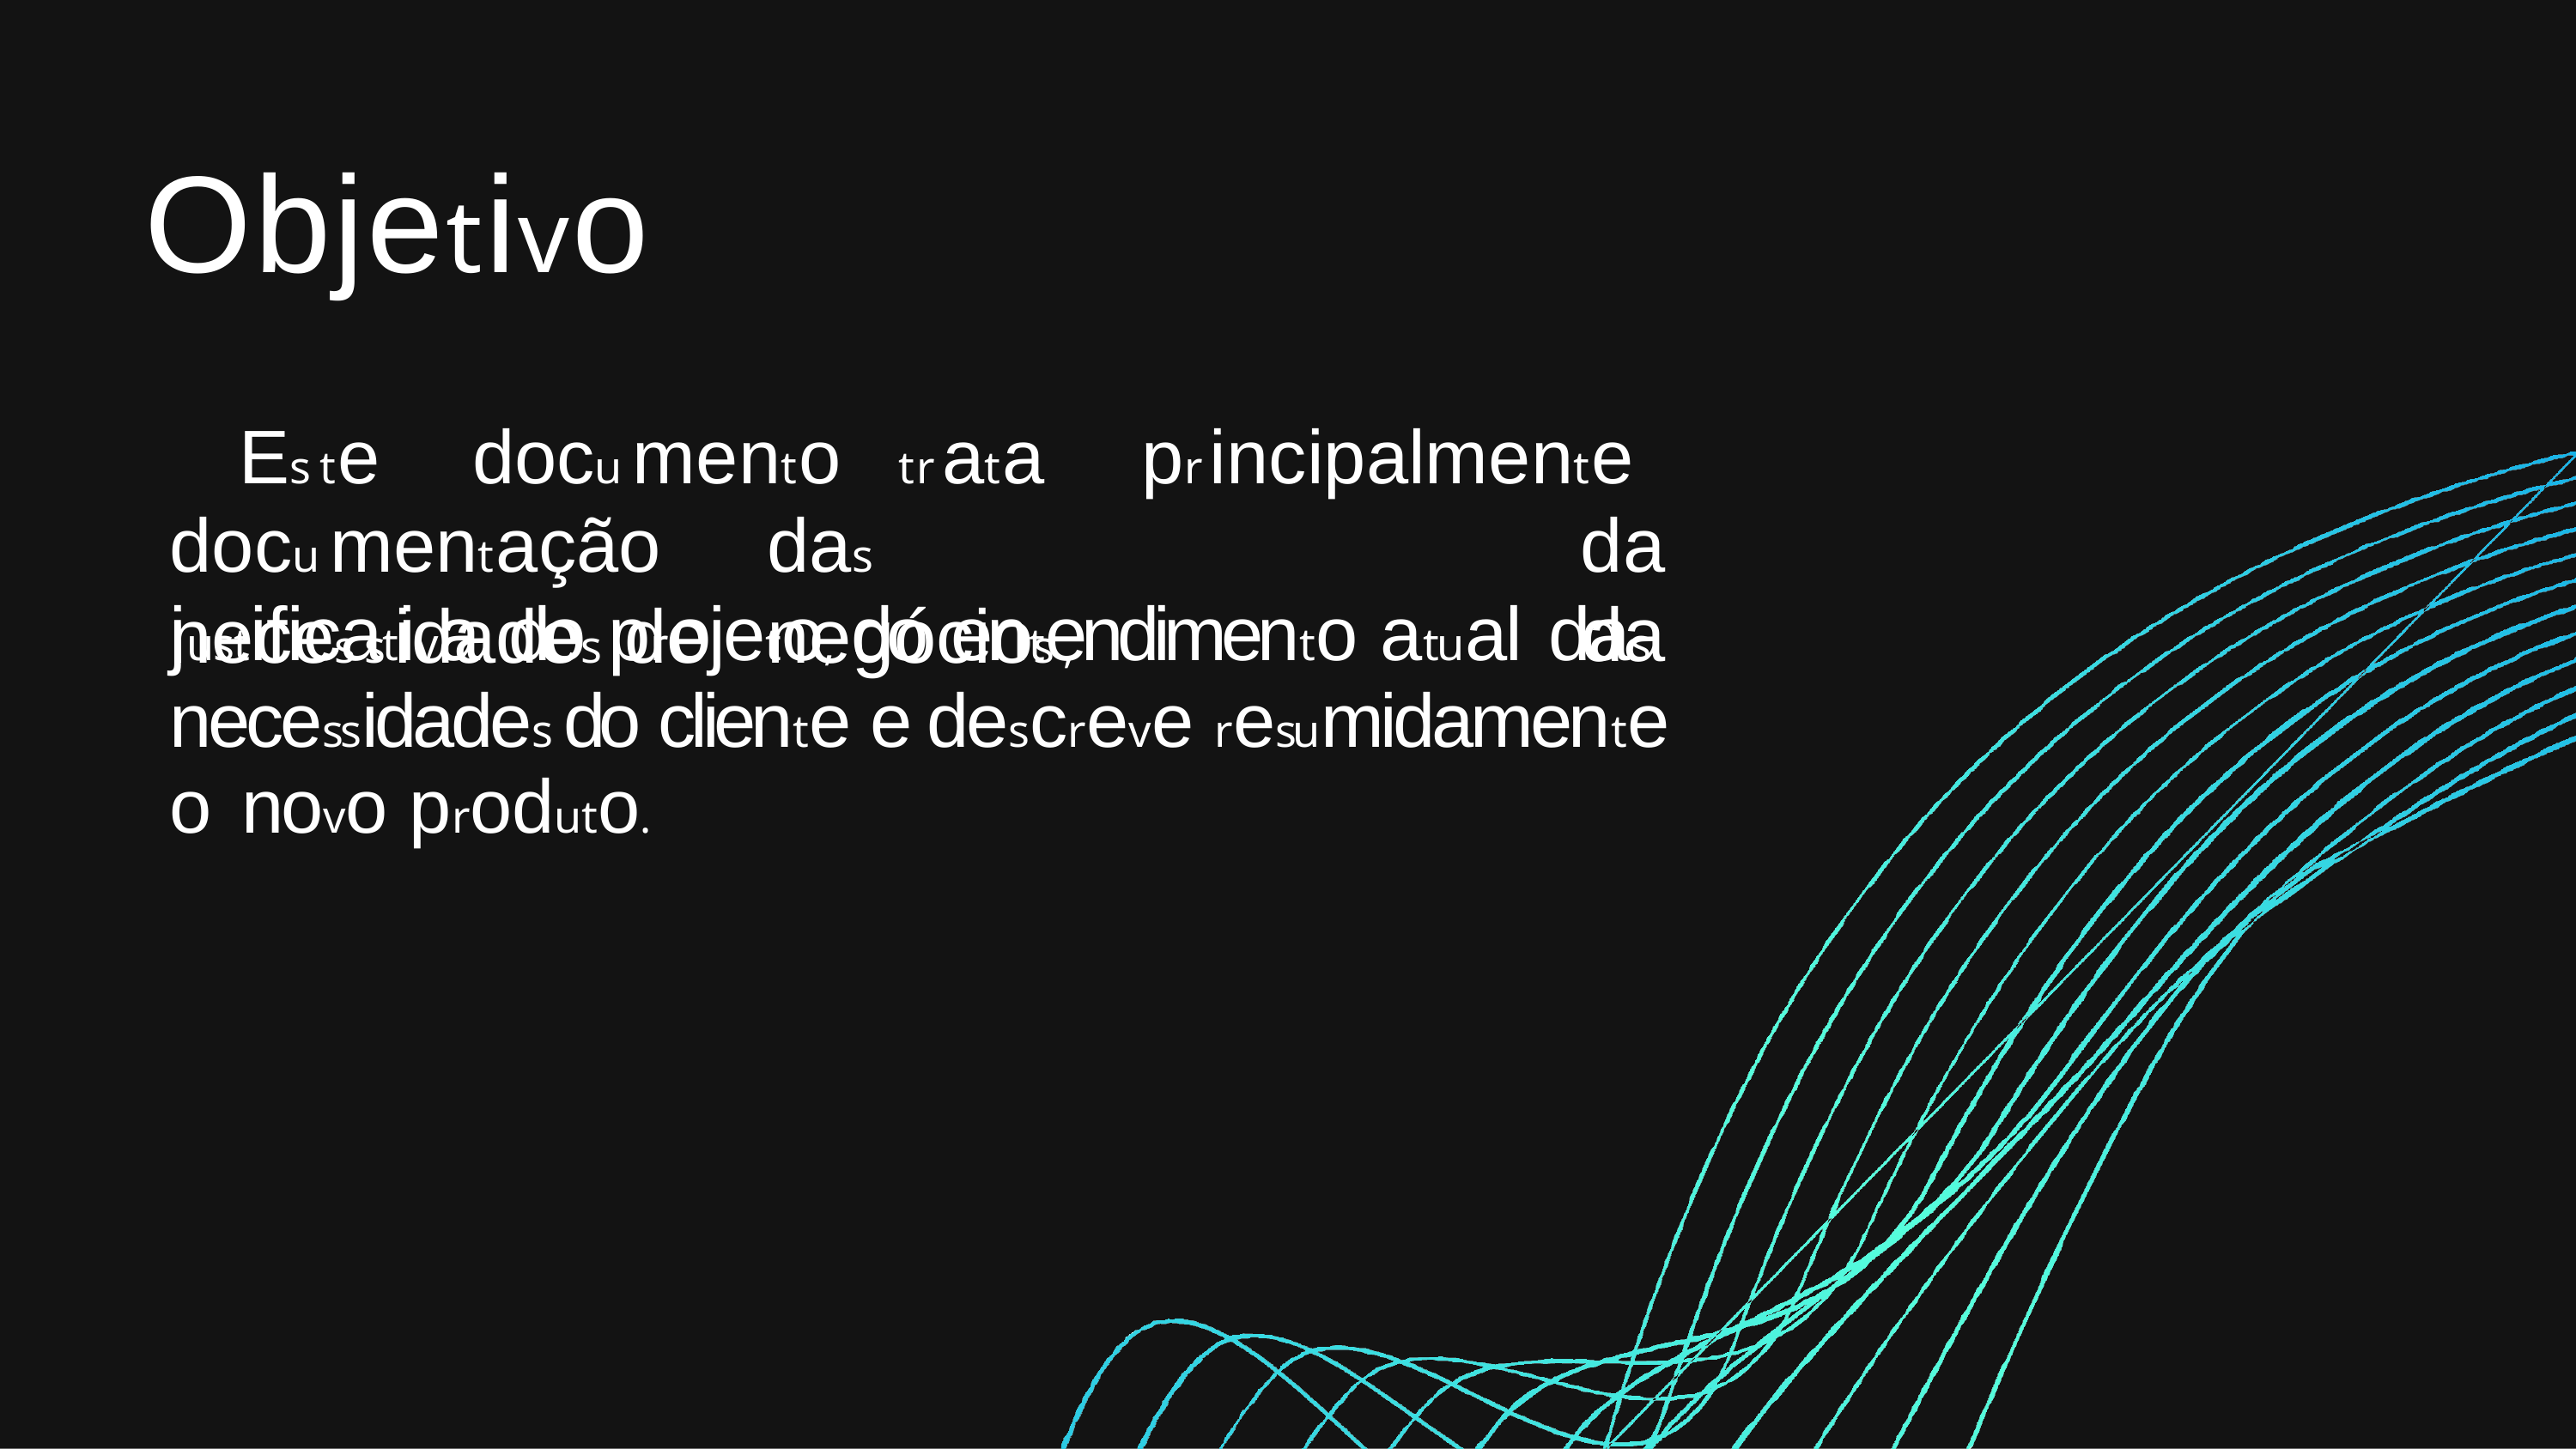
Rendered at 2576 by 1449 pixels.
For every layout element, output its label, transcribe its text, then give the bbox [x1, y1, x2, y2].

title Objetivo [143, 133, 657, 378]
text_box Este documento trata principalmente da da [167, 408, 1667, 580]
text_box [1060, 452, 2576, 1449]
text_box justificativa do projeto, do entendimento atual das necessidades do cliente e descreve resumidamente o novo produto. [167, 580, 1060, 849]
